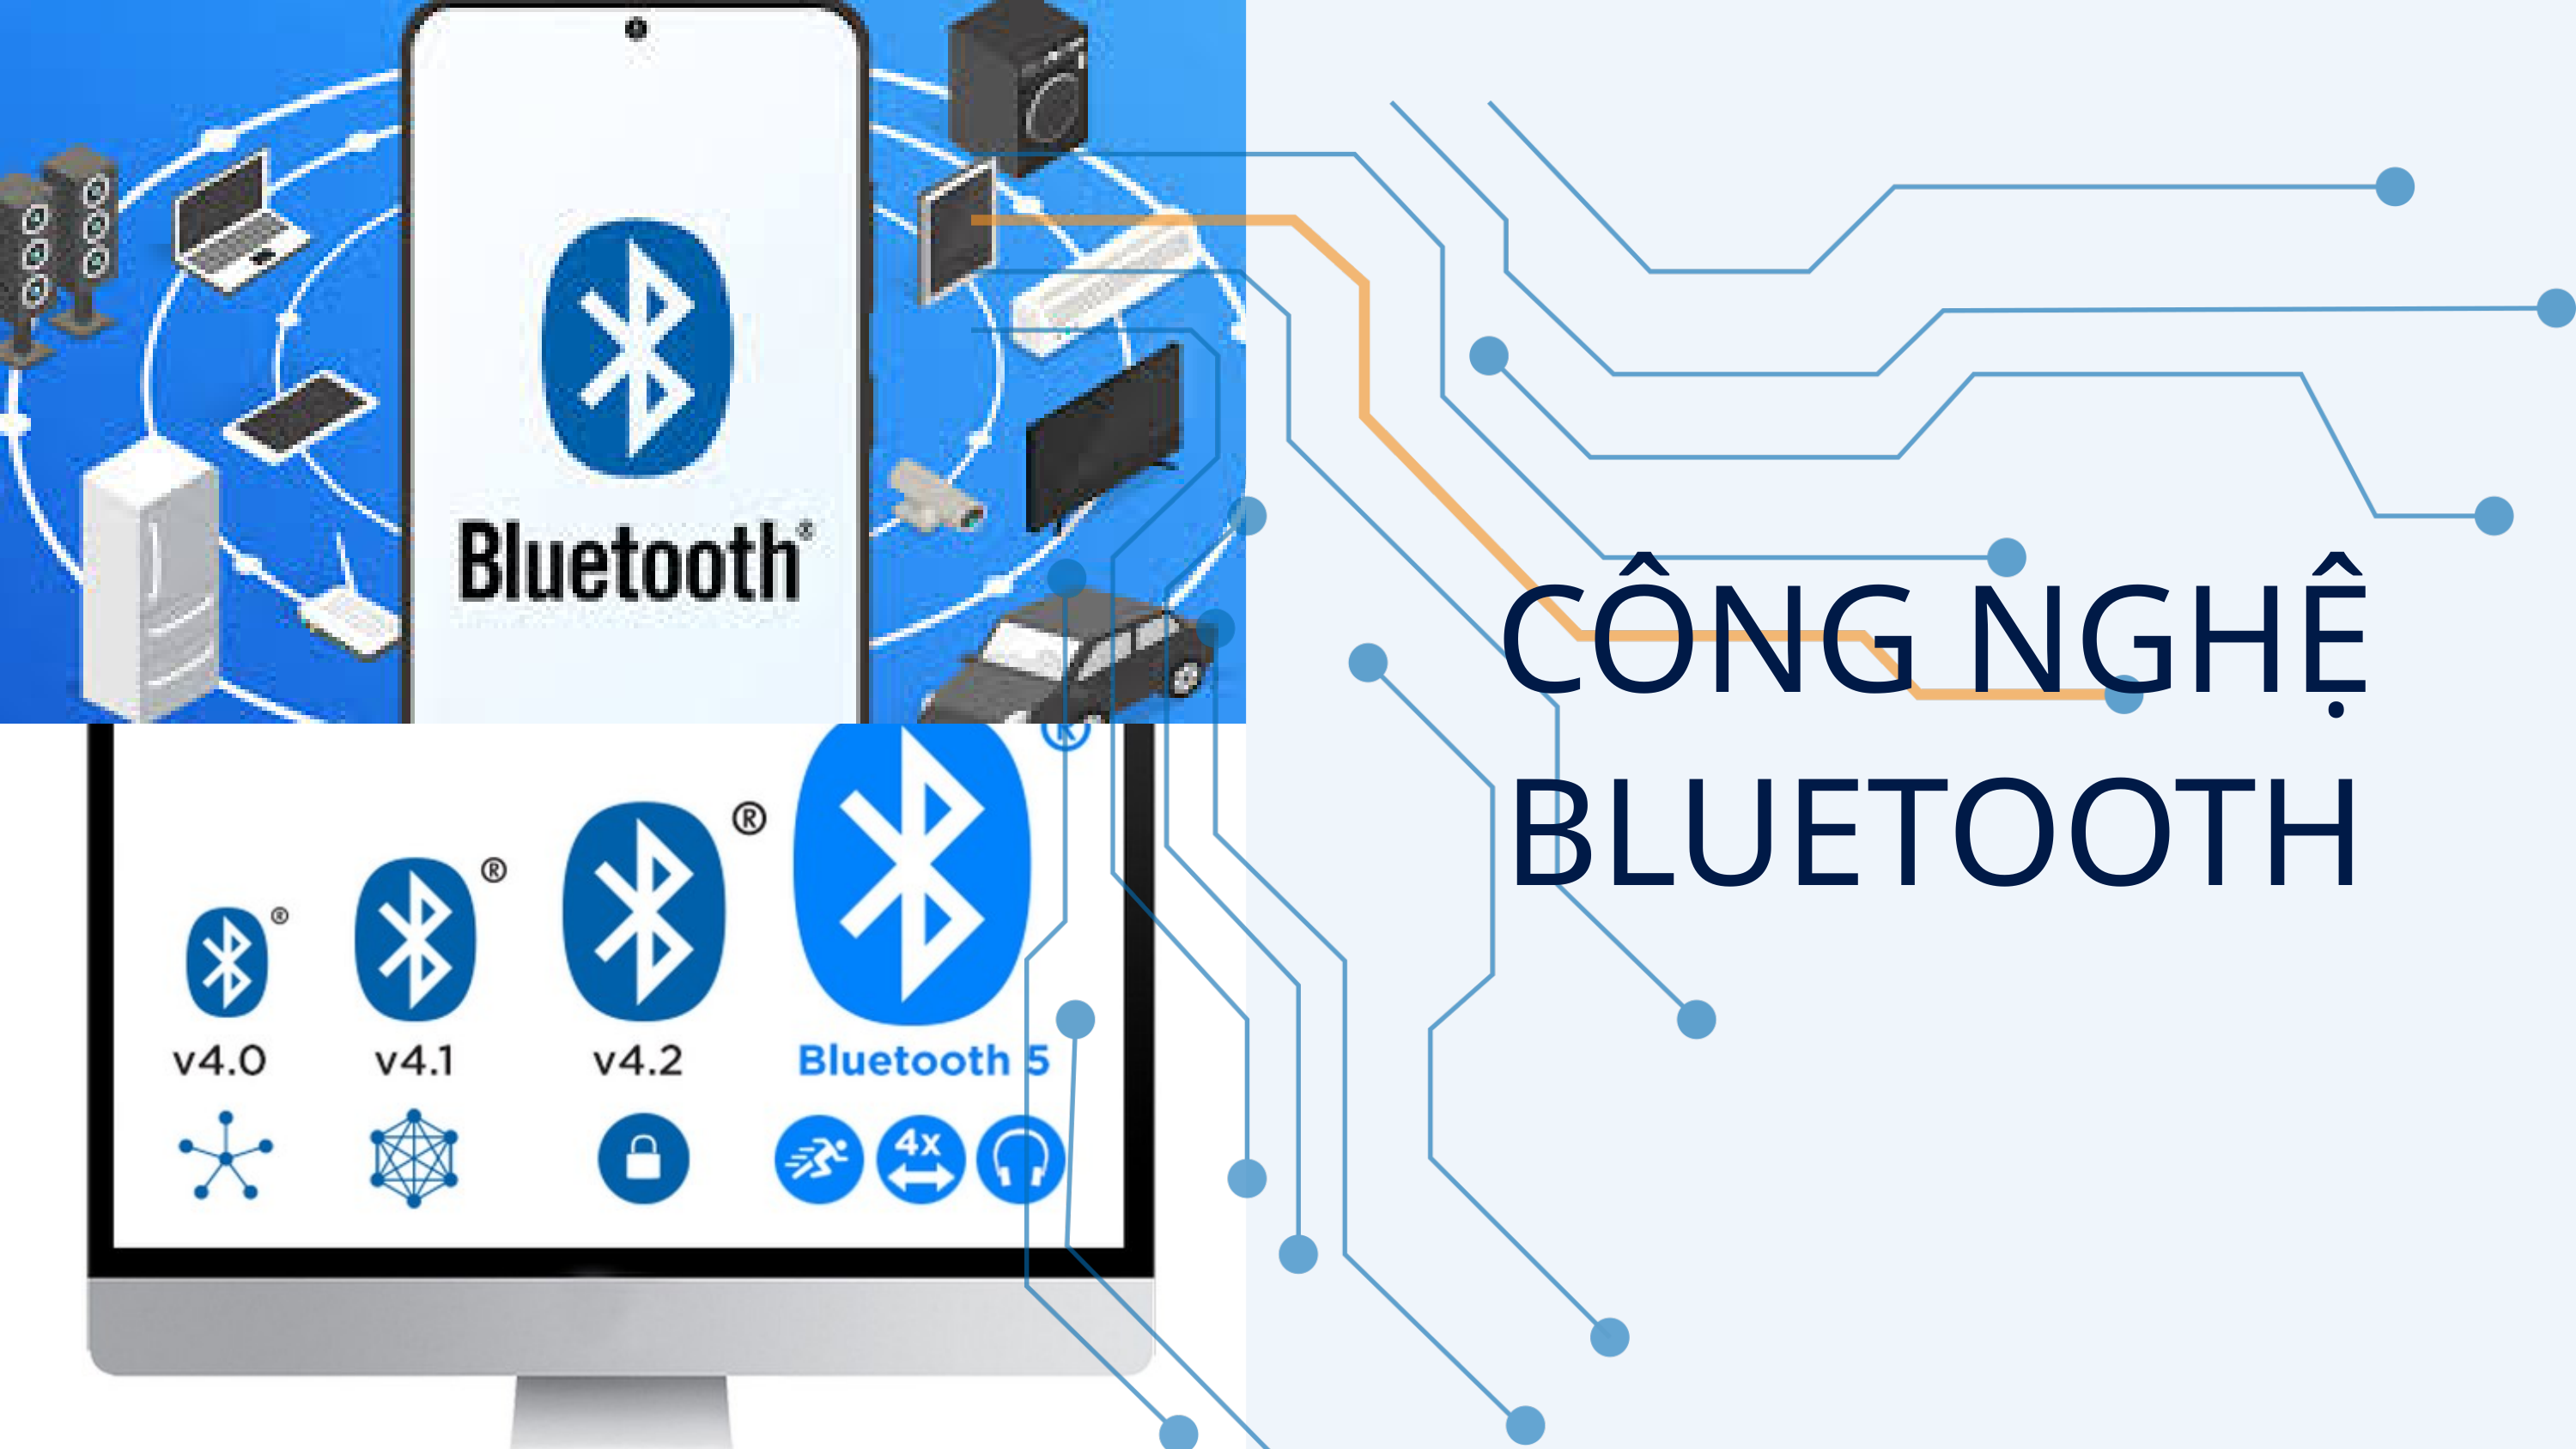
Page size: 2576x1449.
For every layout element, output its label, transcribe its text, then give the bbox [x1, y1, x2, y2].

text_box CÔNG NGHỆ BLUETOOTH [1439, 529, 2432, 915]
text_box [1250, 100, 2576, 1449]
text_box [0, 0, 1247, 1449]
